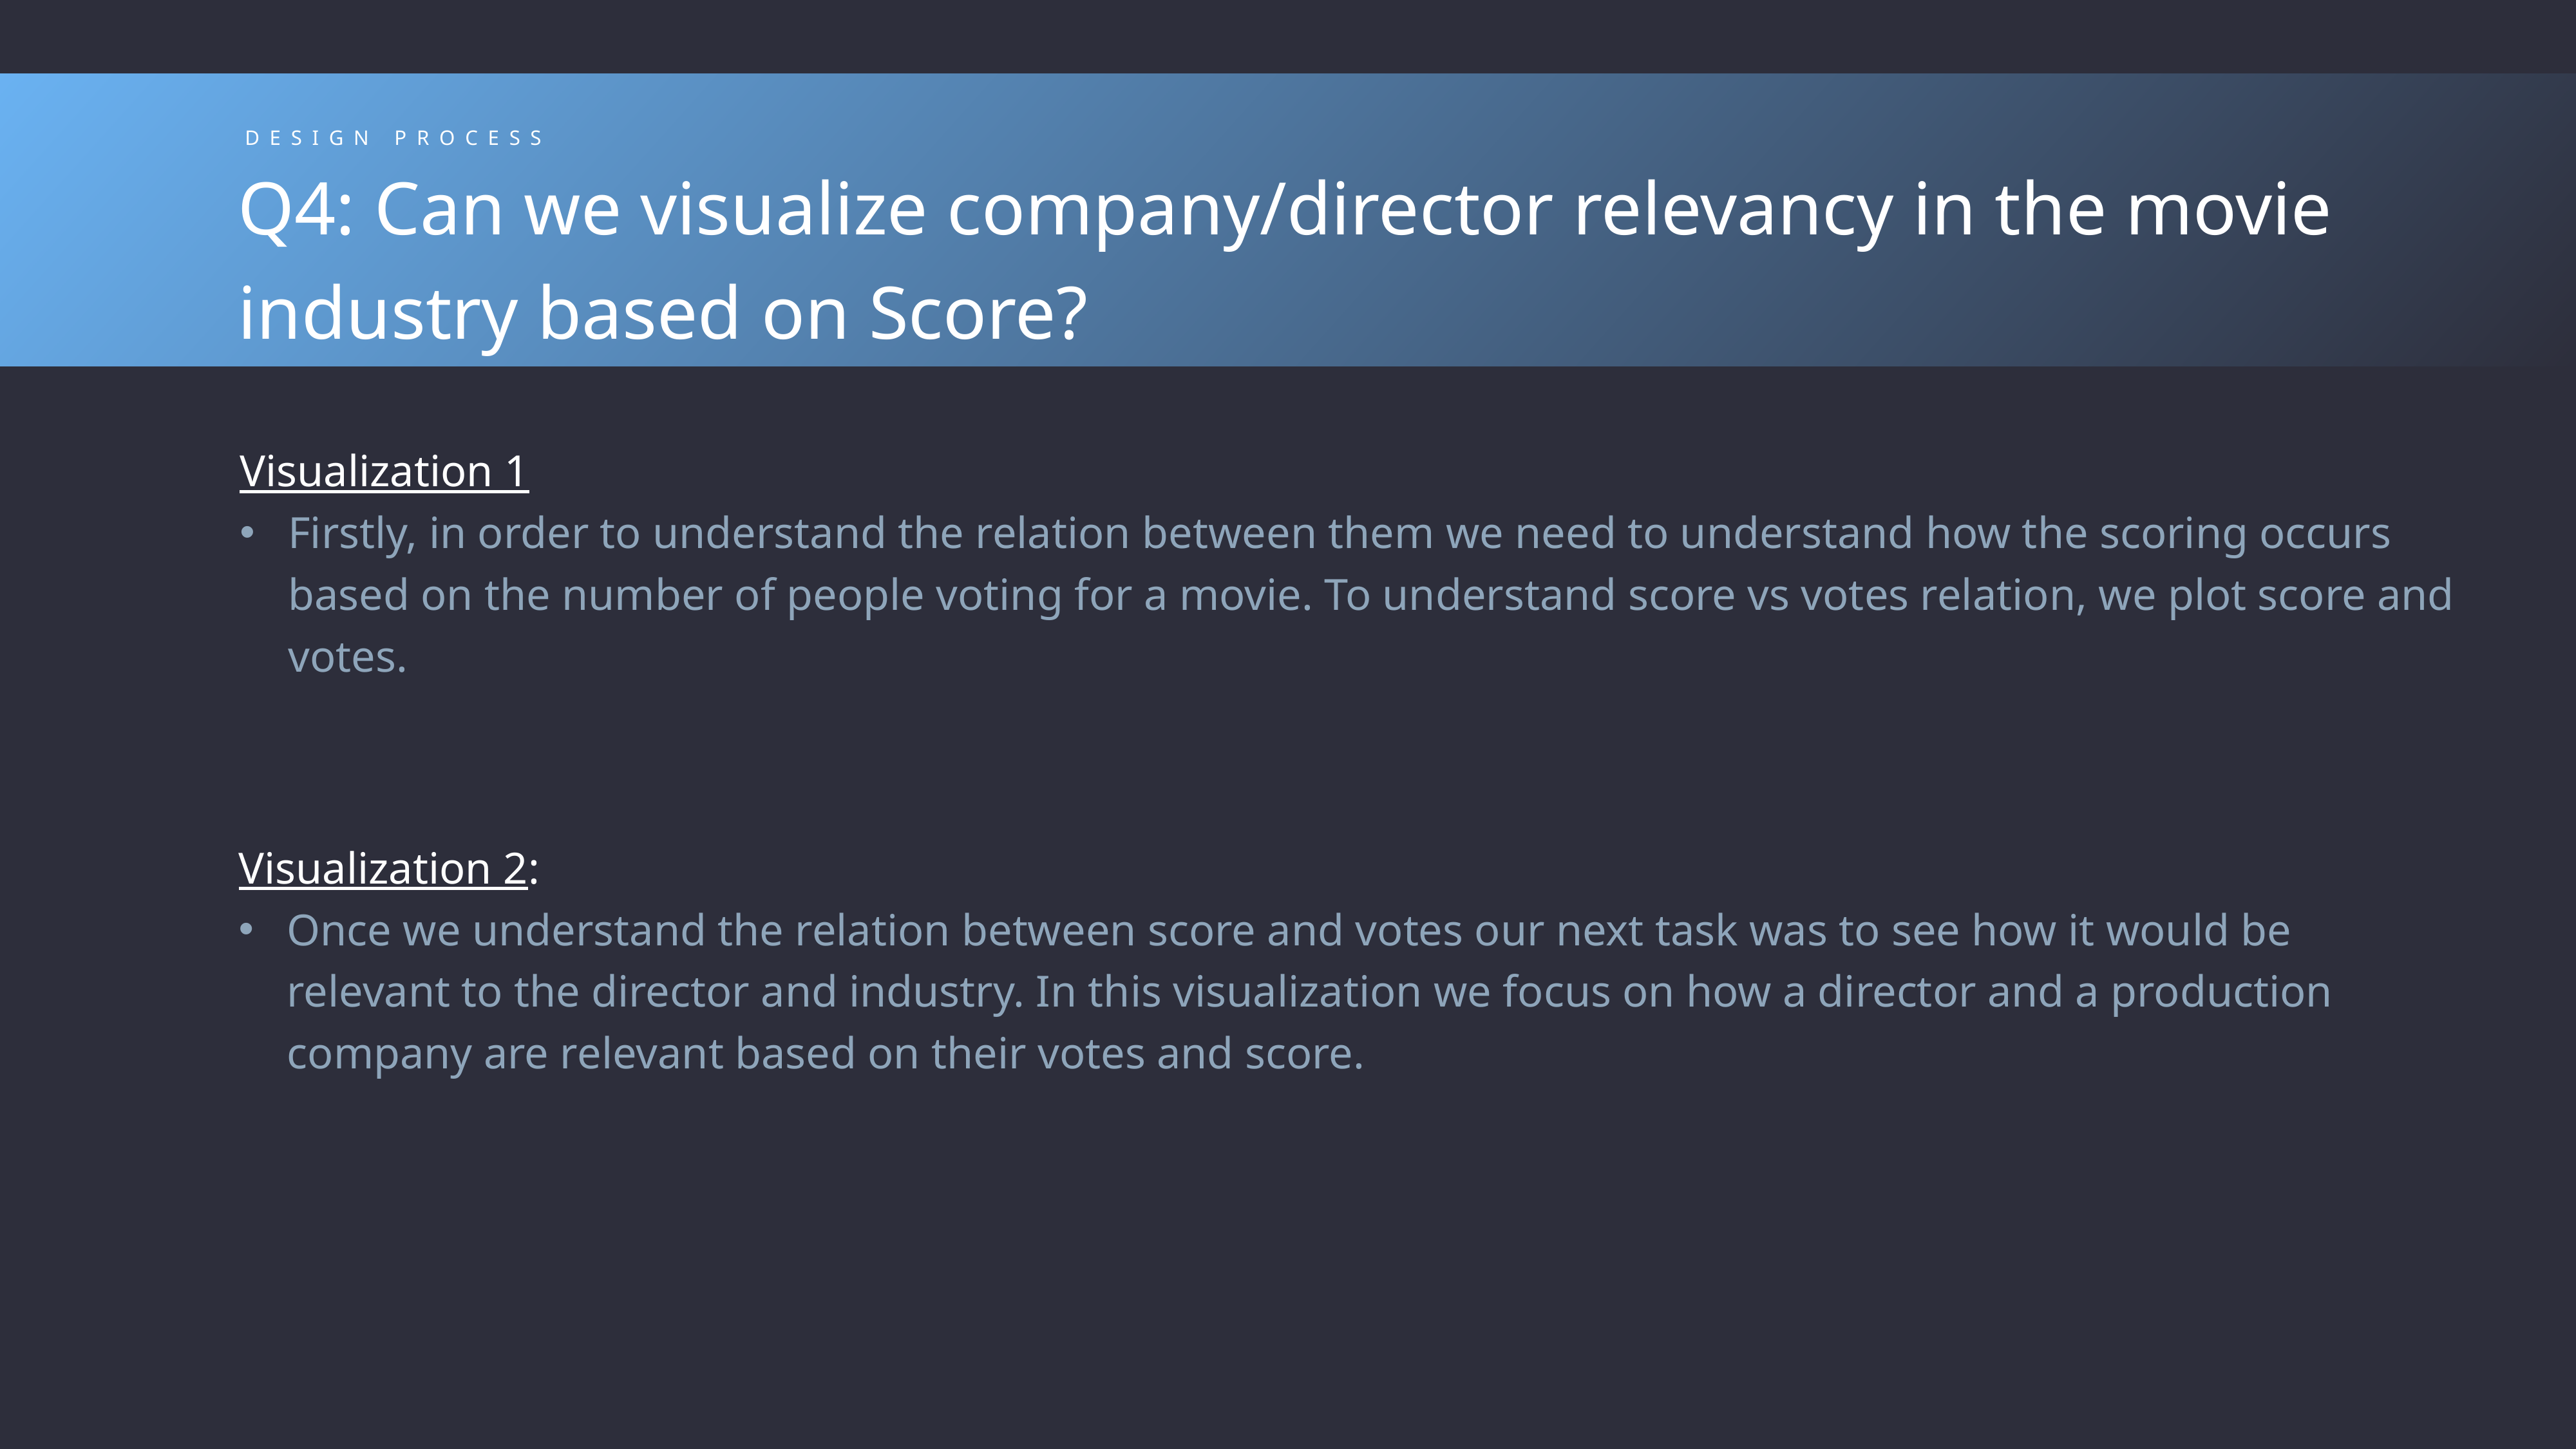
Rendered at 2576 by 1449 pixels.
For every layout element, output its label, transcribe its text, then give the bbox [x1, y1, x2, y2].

text_box Q4: Can we visualize company/director relevancy in the movie industry based on Score? [232, 139, 2443, 468]
text_box [0, 73, 2576, 366]
text_box Visualization 1 Firstly, in order to understand the relation between them we need to understand how the scoring occurs based on the number of people voting for a movie. To understand score vs votes relation, we plot score and votes. [234, 428, 2470, 686]
text_box Visualization 2: Once we understand the relation between score and votes our next task was to see how it would be relevant to the director and industry. In this visualization we focus on how a director and a production company are relevant based on their votes and score. [233, 825, 2455, 1083]
text_box Design process [240, 112, 547, 155]
